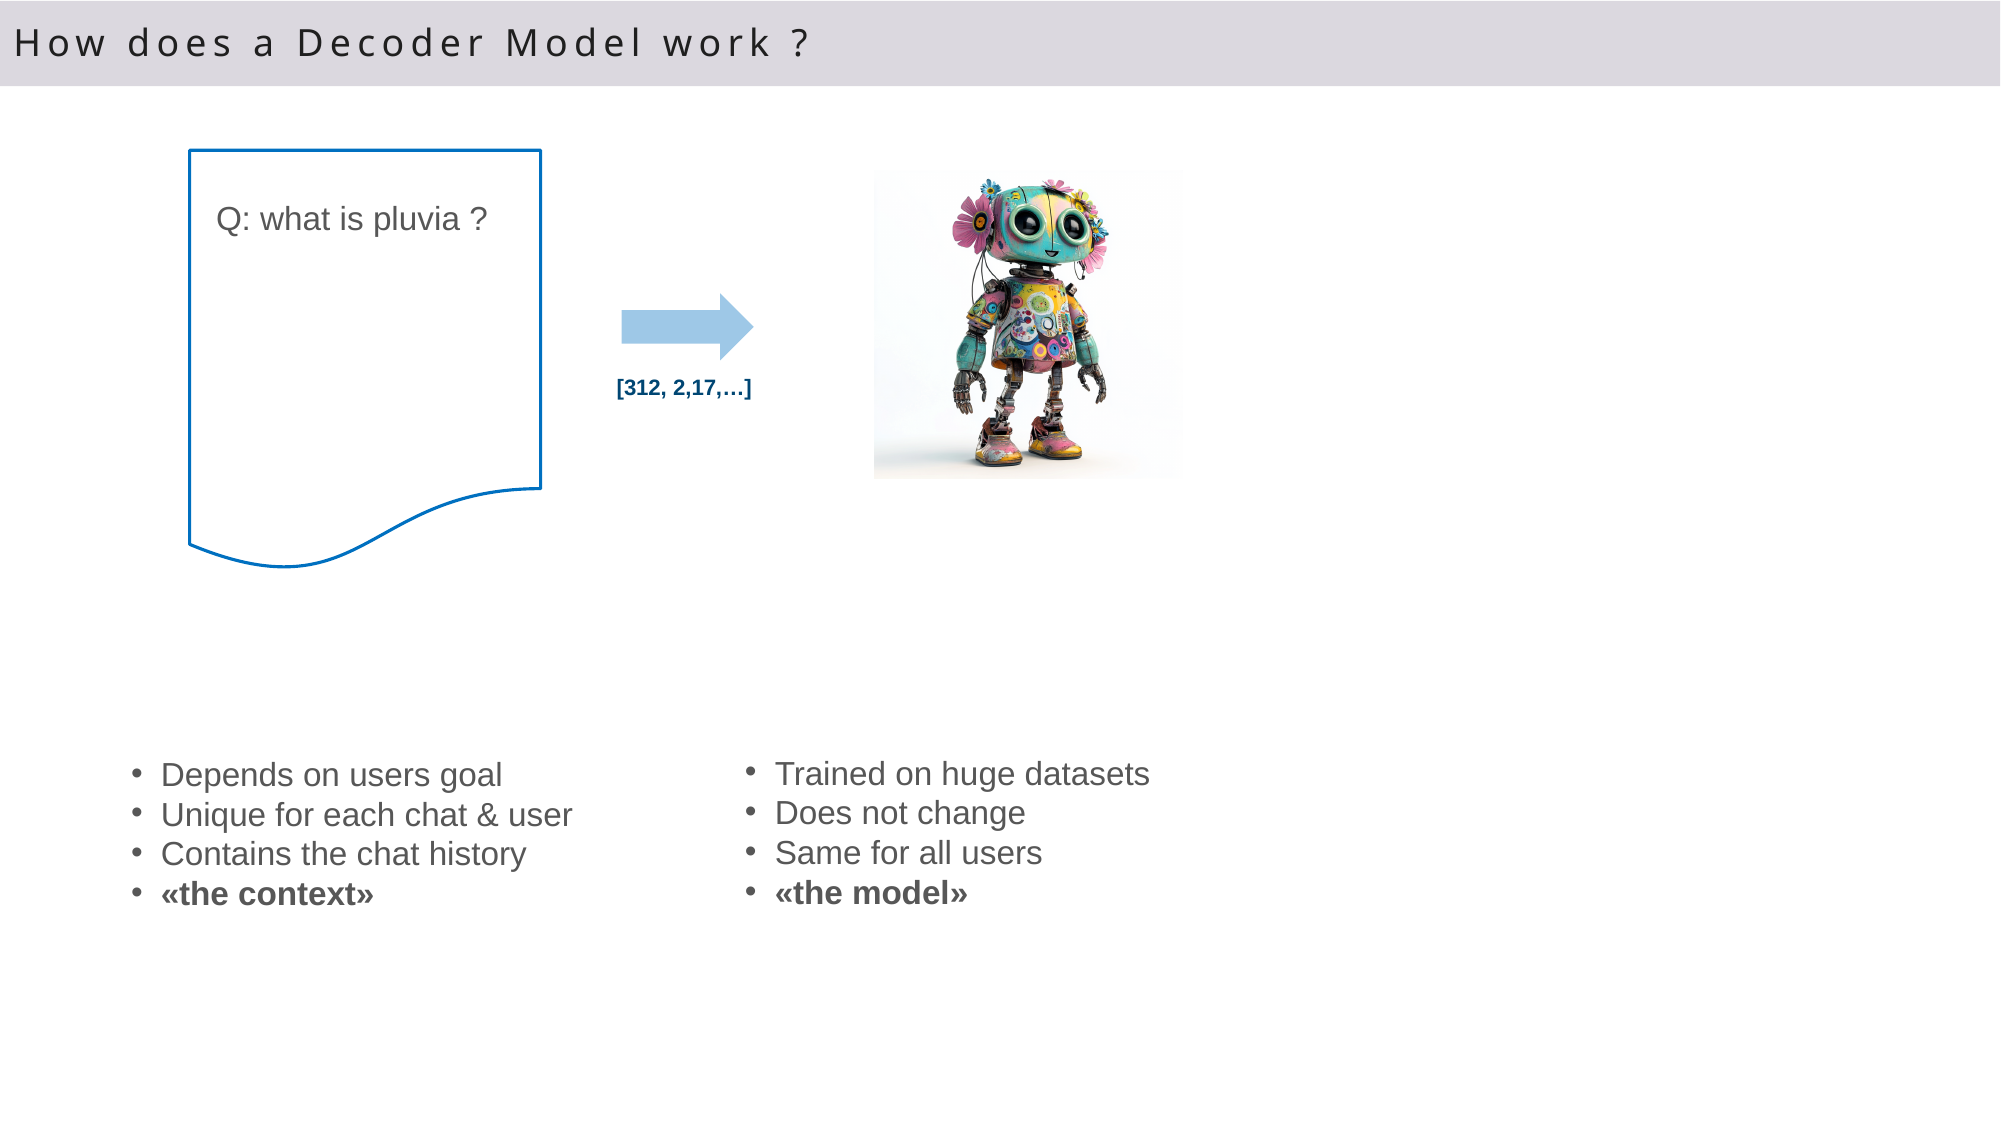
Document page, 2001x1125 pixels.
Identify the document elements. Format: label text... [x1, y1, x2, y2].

text_box Q: what is pluvia ? [216, 197, 489, 290]
picture [873, 169, 1184, 479]
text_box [128, 751, 1154, 915]
text_box [187, 148, 543, 569]
title How does a Decoder Model work ? [13, 0, 1128, 85]
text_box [600, 293, 769, 408]
